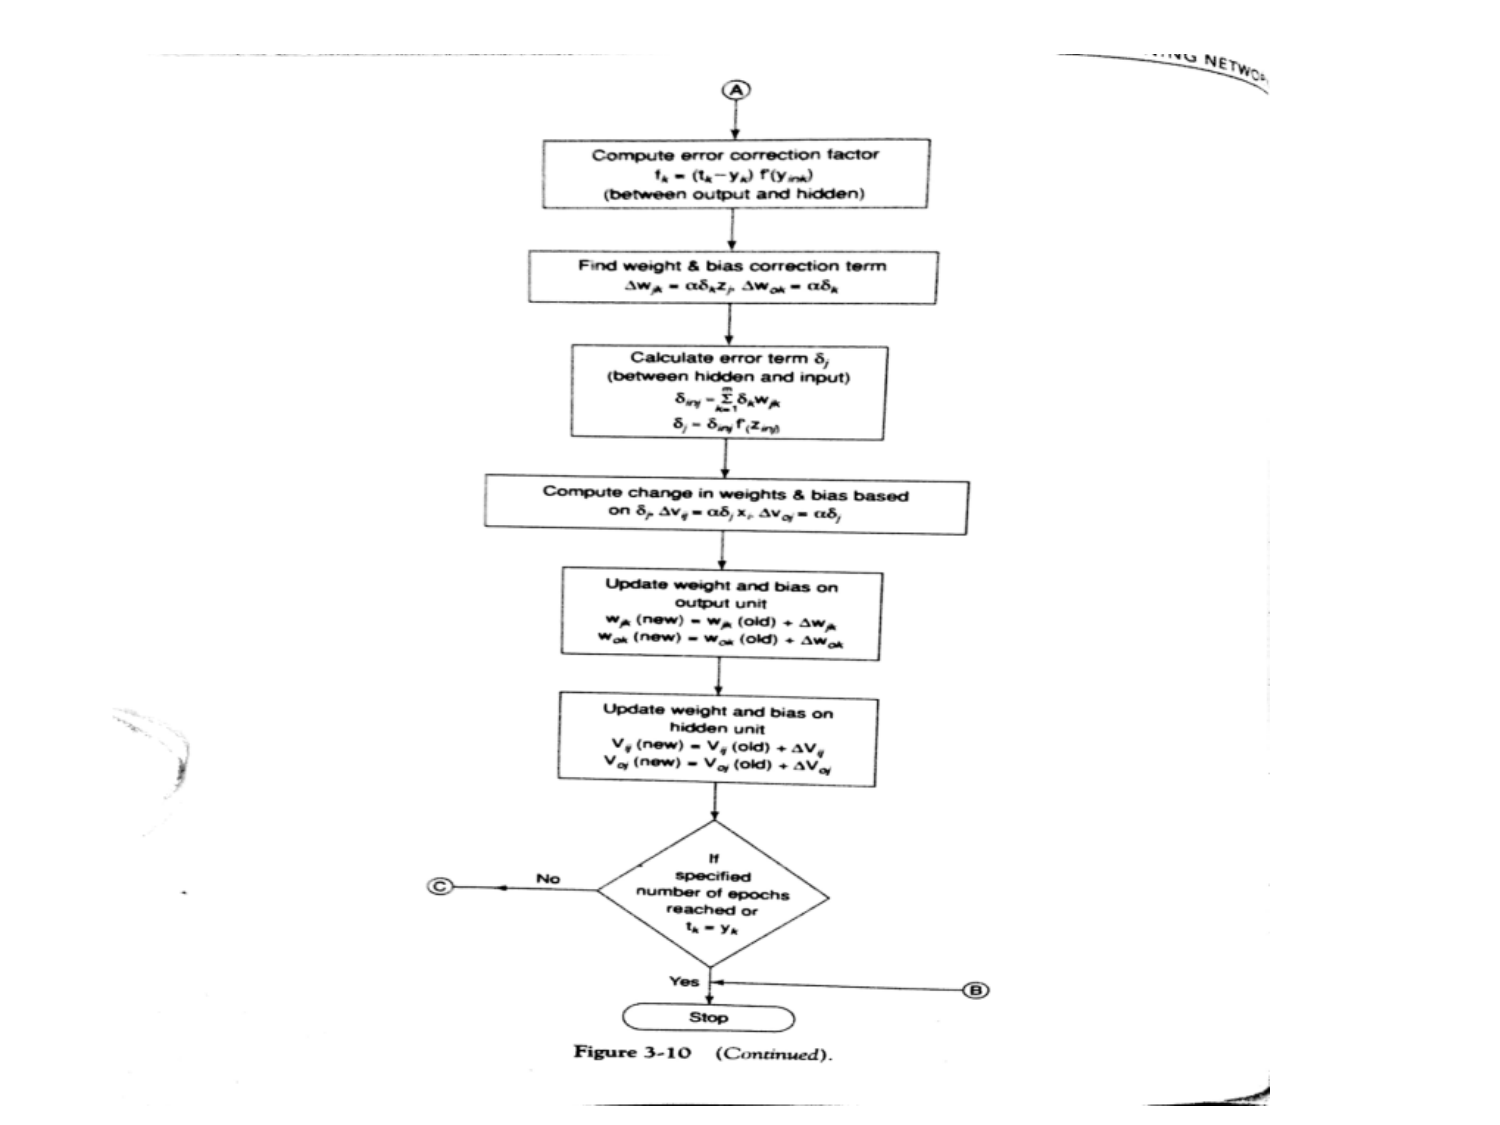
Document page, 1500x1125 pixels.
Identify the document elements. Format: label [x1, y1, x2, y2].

list [111, 54, 1270, 1107]
